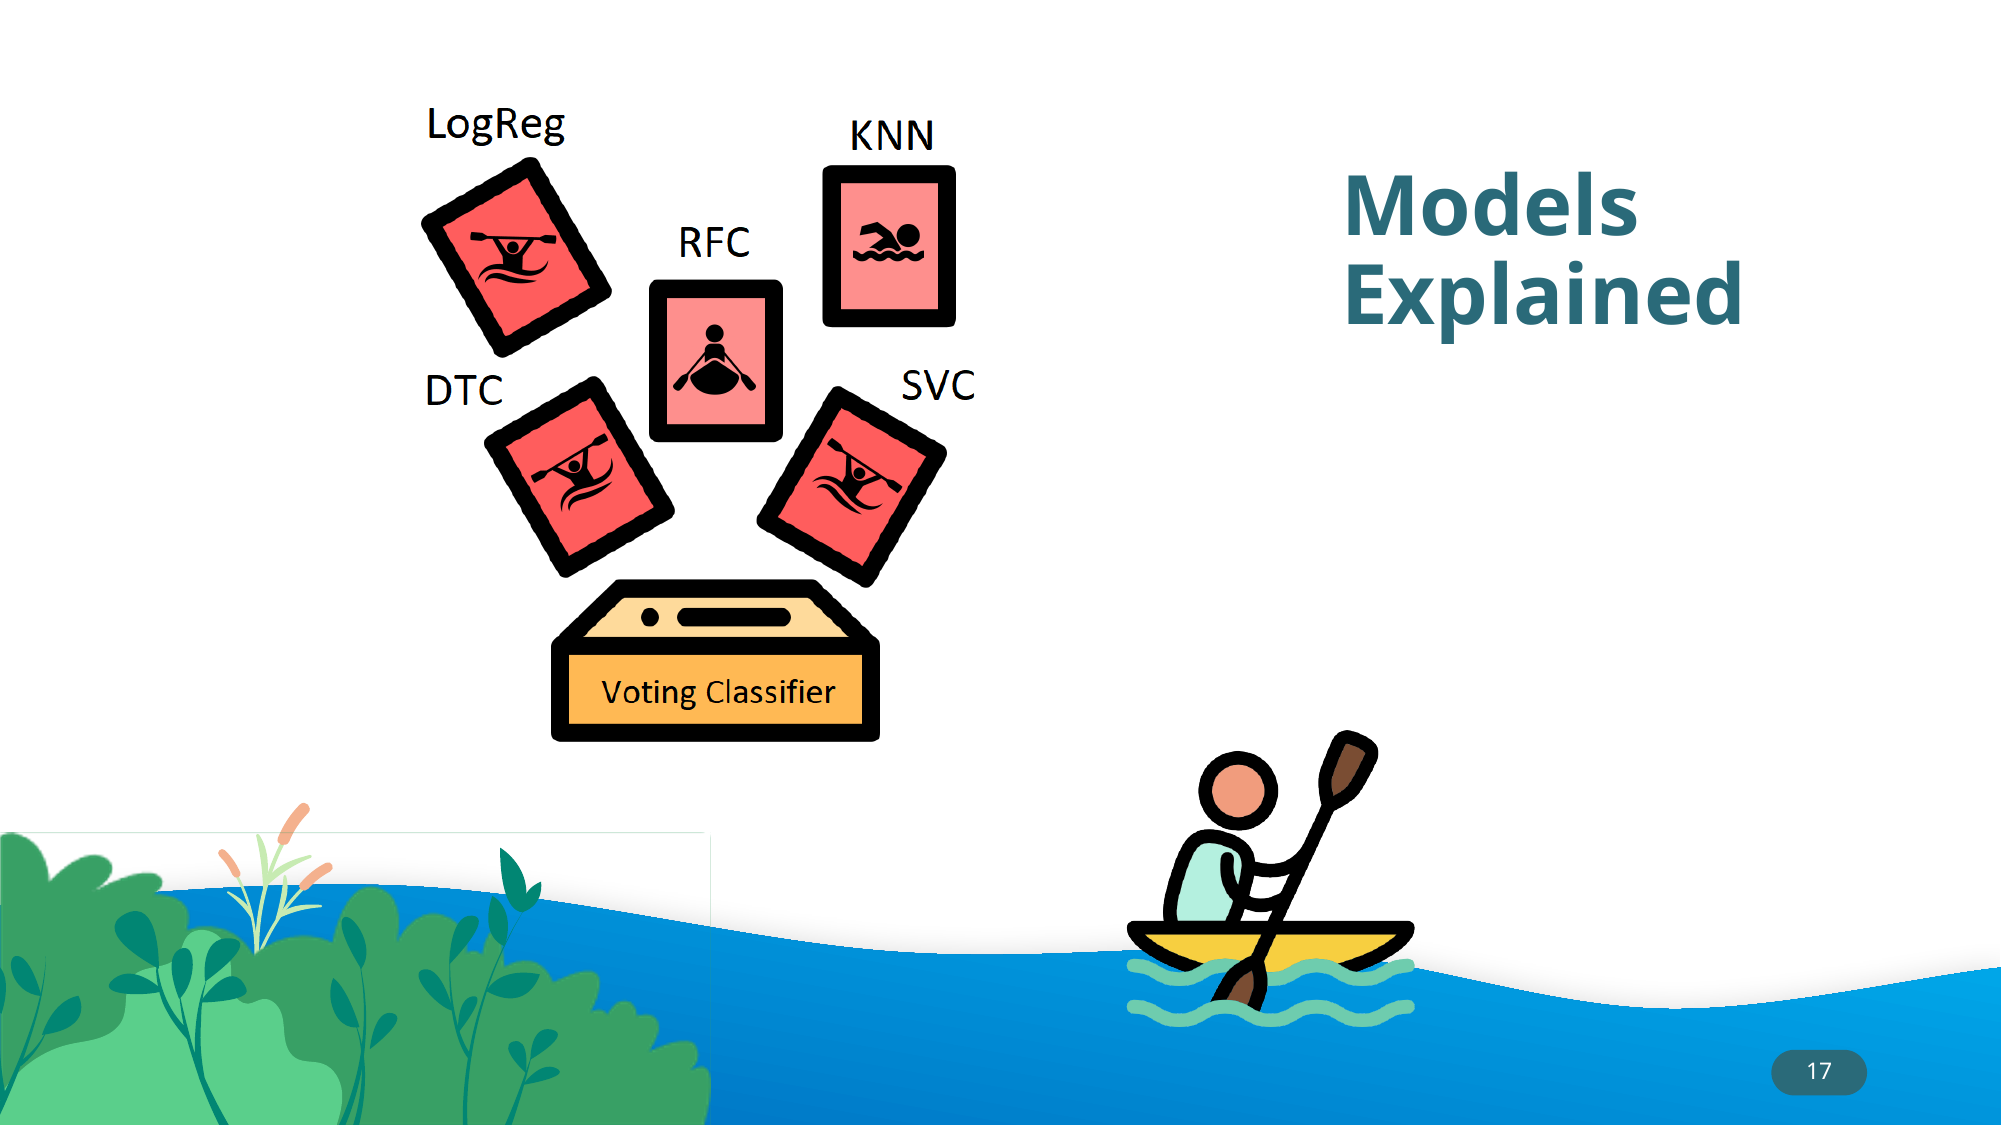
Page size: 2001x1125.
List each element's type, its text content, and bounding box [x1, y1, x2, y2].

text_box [0, 803, 711, 1125]
slide_number 17 [1771, 1049, 1868, 1096]
text_box [711, 926, 2000, 1125]
picture [418, 92, 983, 758]
title Models Explained [1341, 162, 2000, 344]
picture [1122, 730, 1419, 1026]
